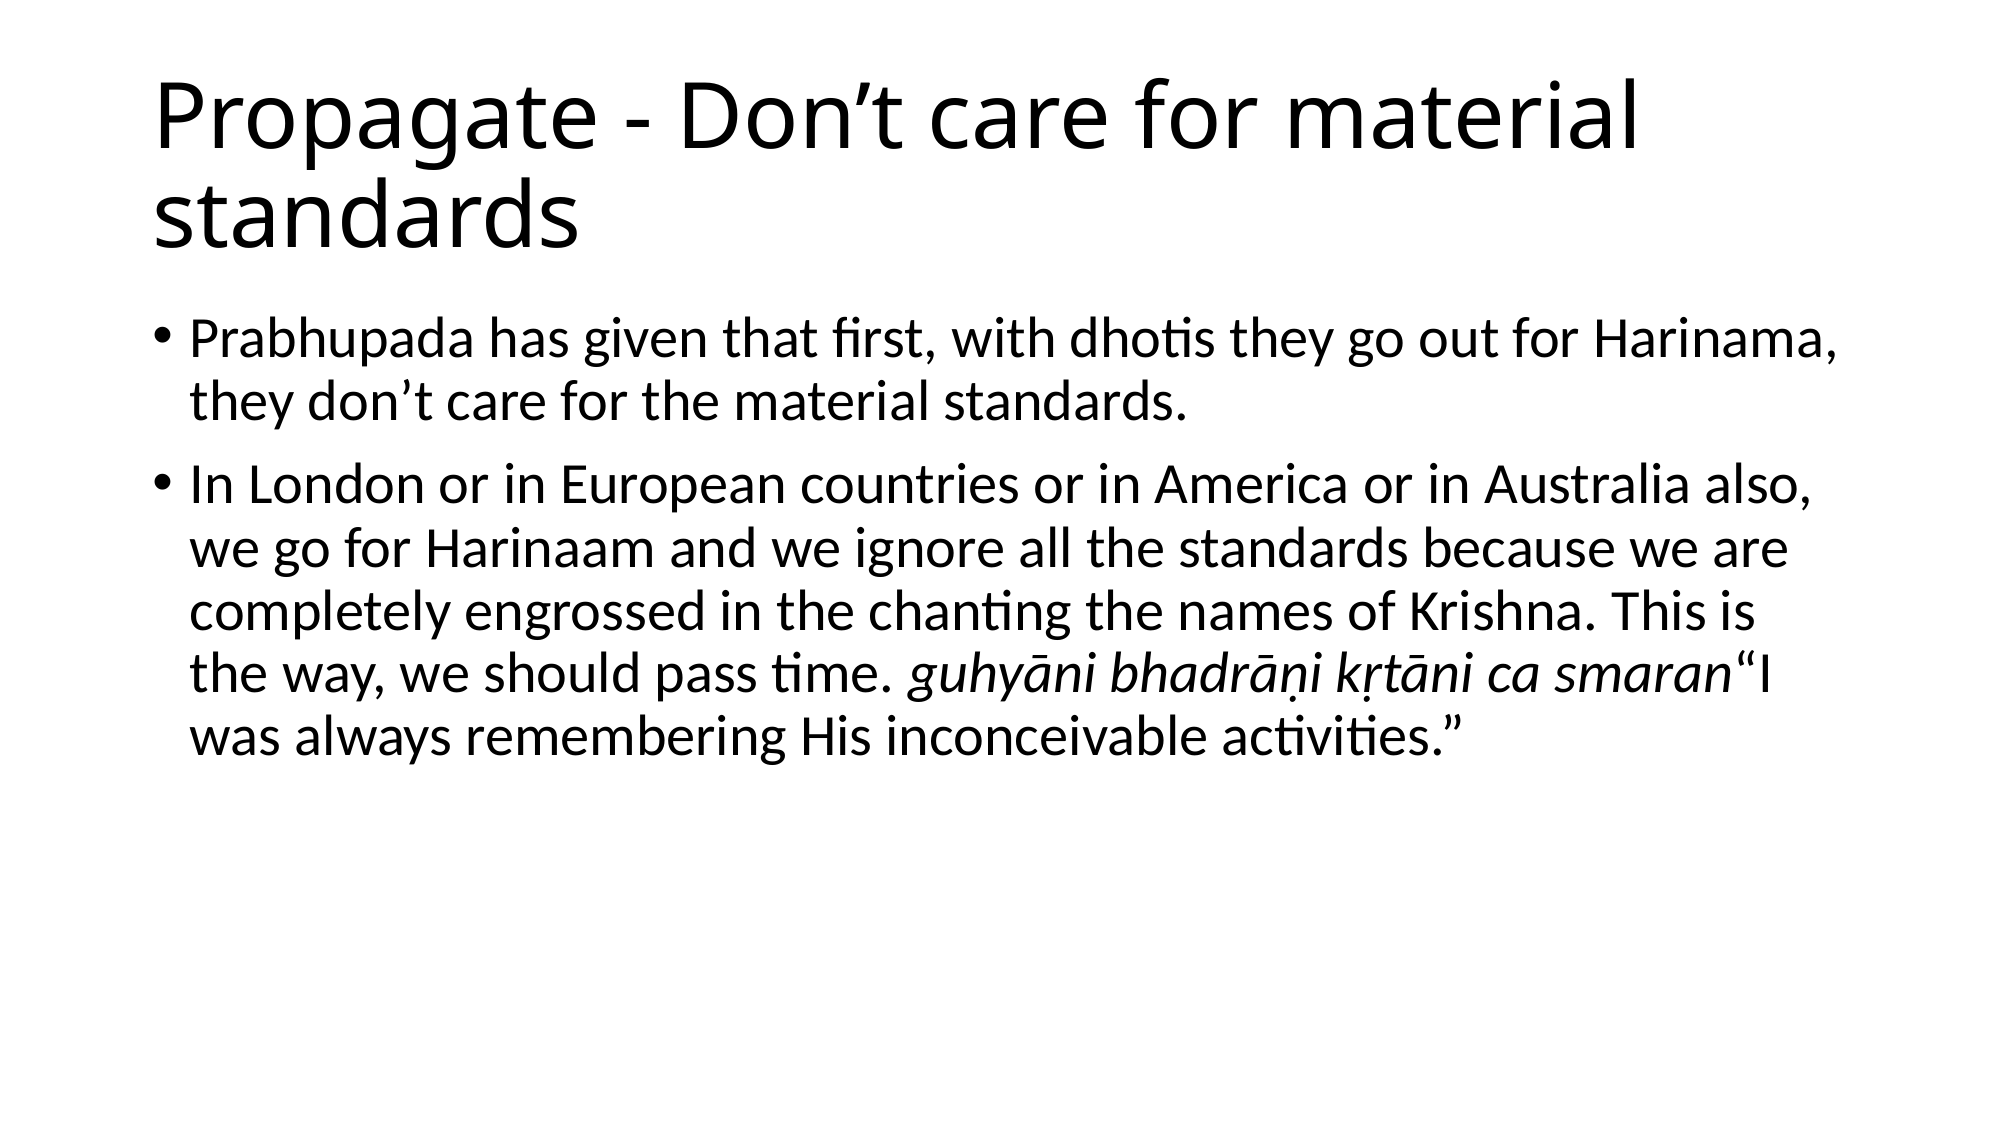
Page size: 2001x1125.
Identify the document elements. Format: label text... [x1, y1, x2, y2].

list Prabhupada has given that first, with dhotis they go out for Harinama, they don’t care for the material standards. In London or in European countries or in America or in Australia also, we go for Harinaam and we ignore all the standards because we are completely engrossed in the chanting the names of Krishna. This is the way, we should pass time. guhyāni bhadrāṇi kṛtāni ca smaran“I was always remembering His inconceivable activities.” [137, 299, 1863, 1014]
title Propagate - Don’t care for material standards [137, 59, 1863, 278]
